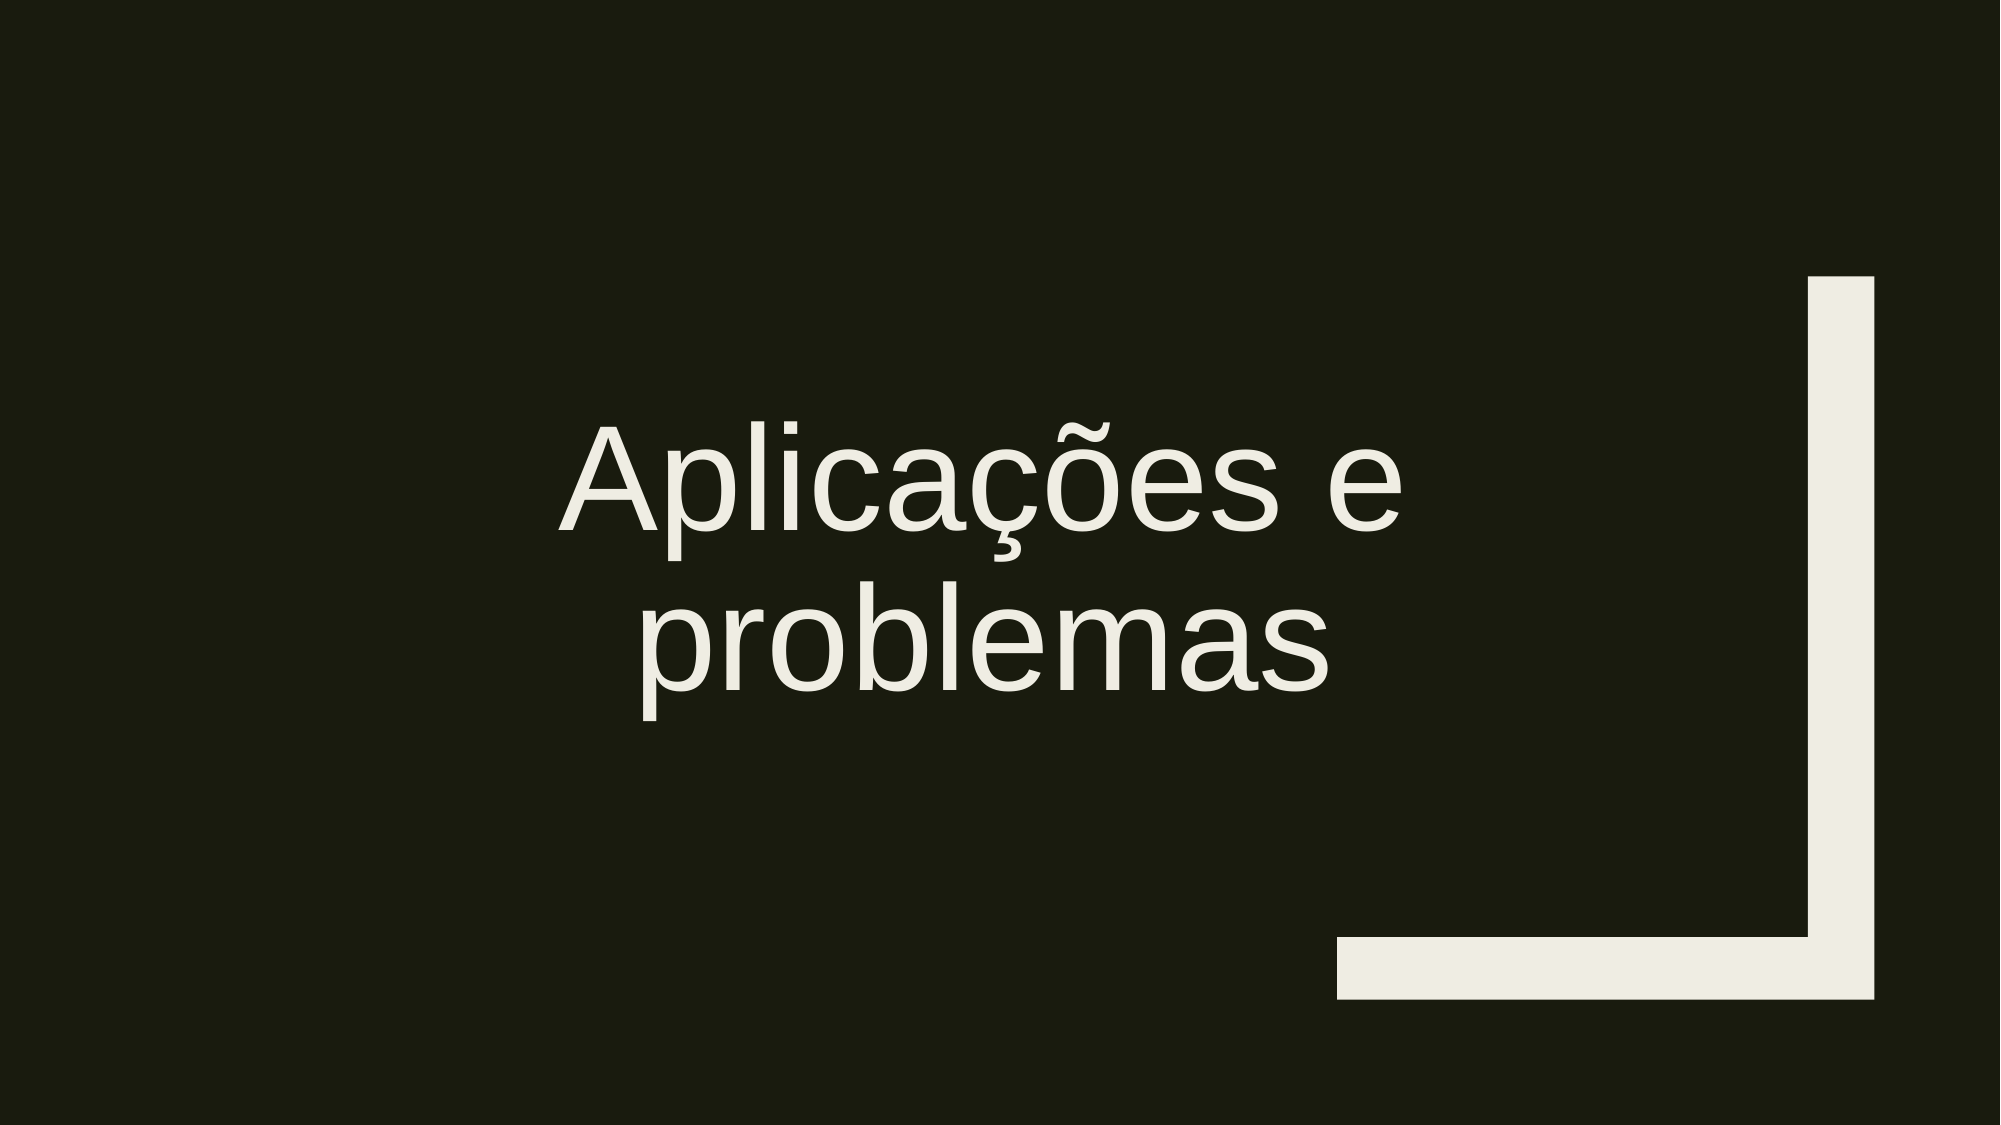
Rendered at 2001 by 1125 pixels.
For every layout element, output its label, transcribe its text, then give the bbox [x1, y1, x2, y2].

text_box Aplicações e problemas [195, 381, 1773, 744]
